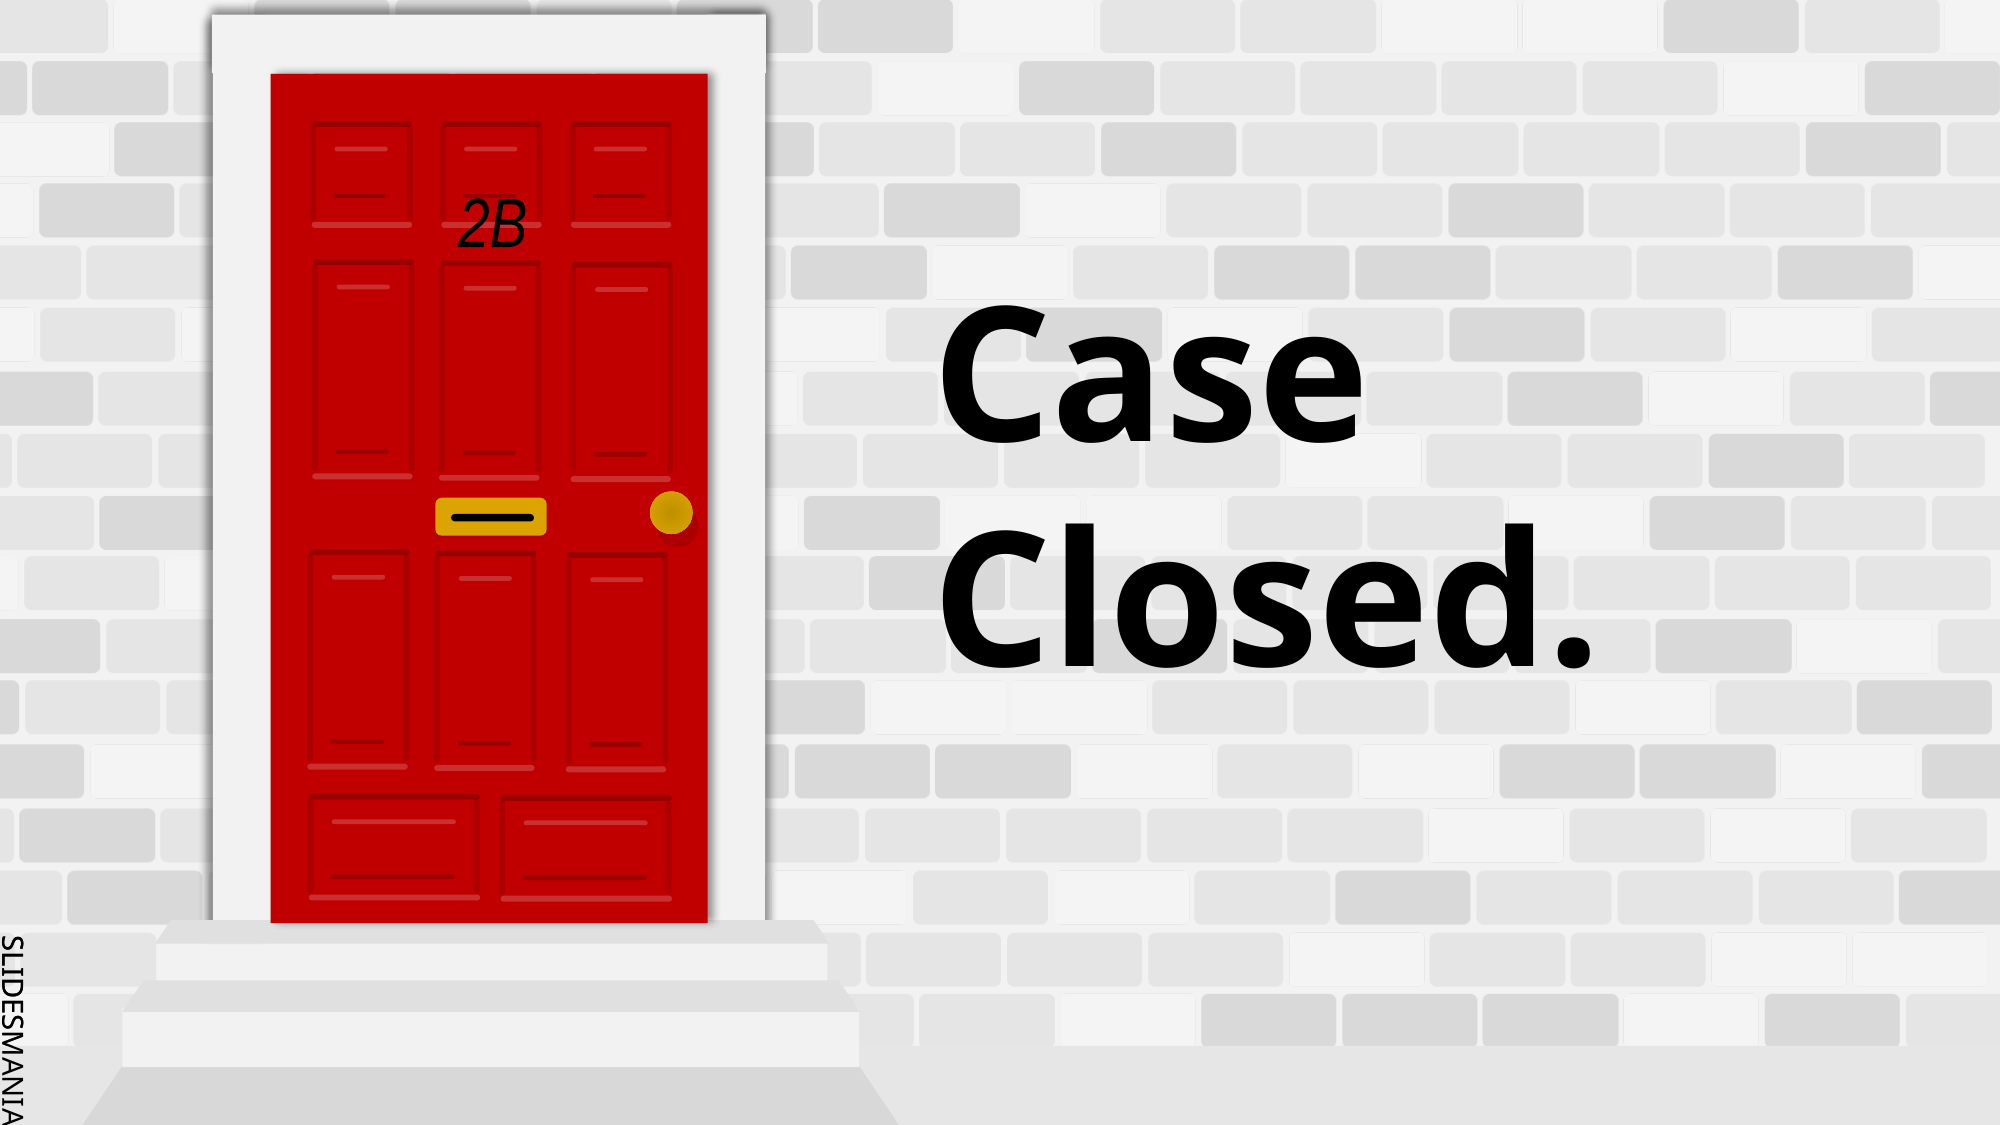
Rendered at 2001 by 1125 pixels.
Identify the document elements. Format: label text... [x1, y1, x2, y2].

picture [0, 0, 2000, 1045]
title Case Closed. [912, 275, 1932, 725]
